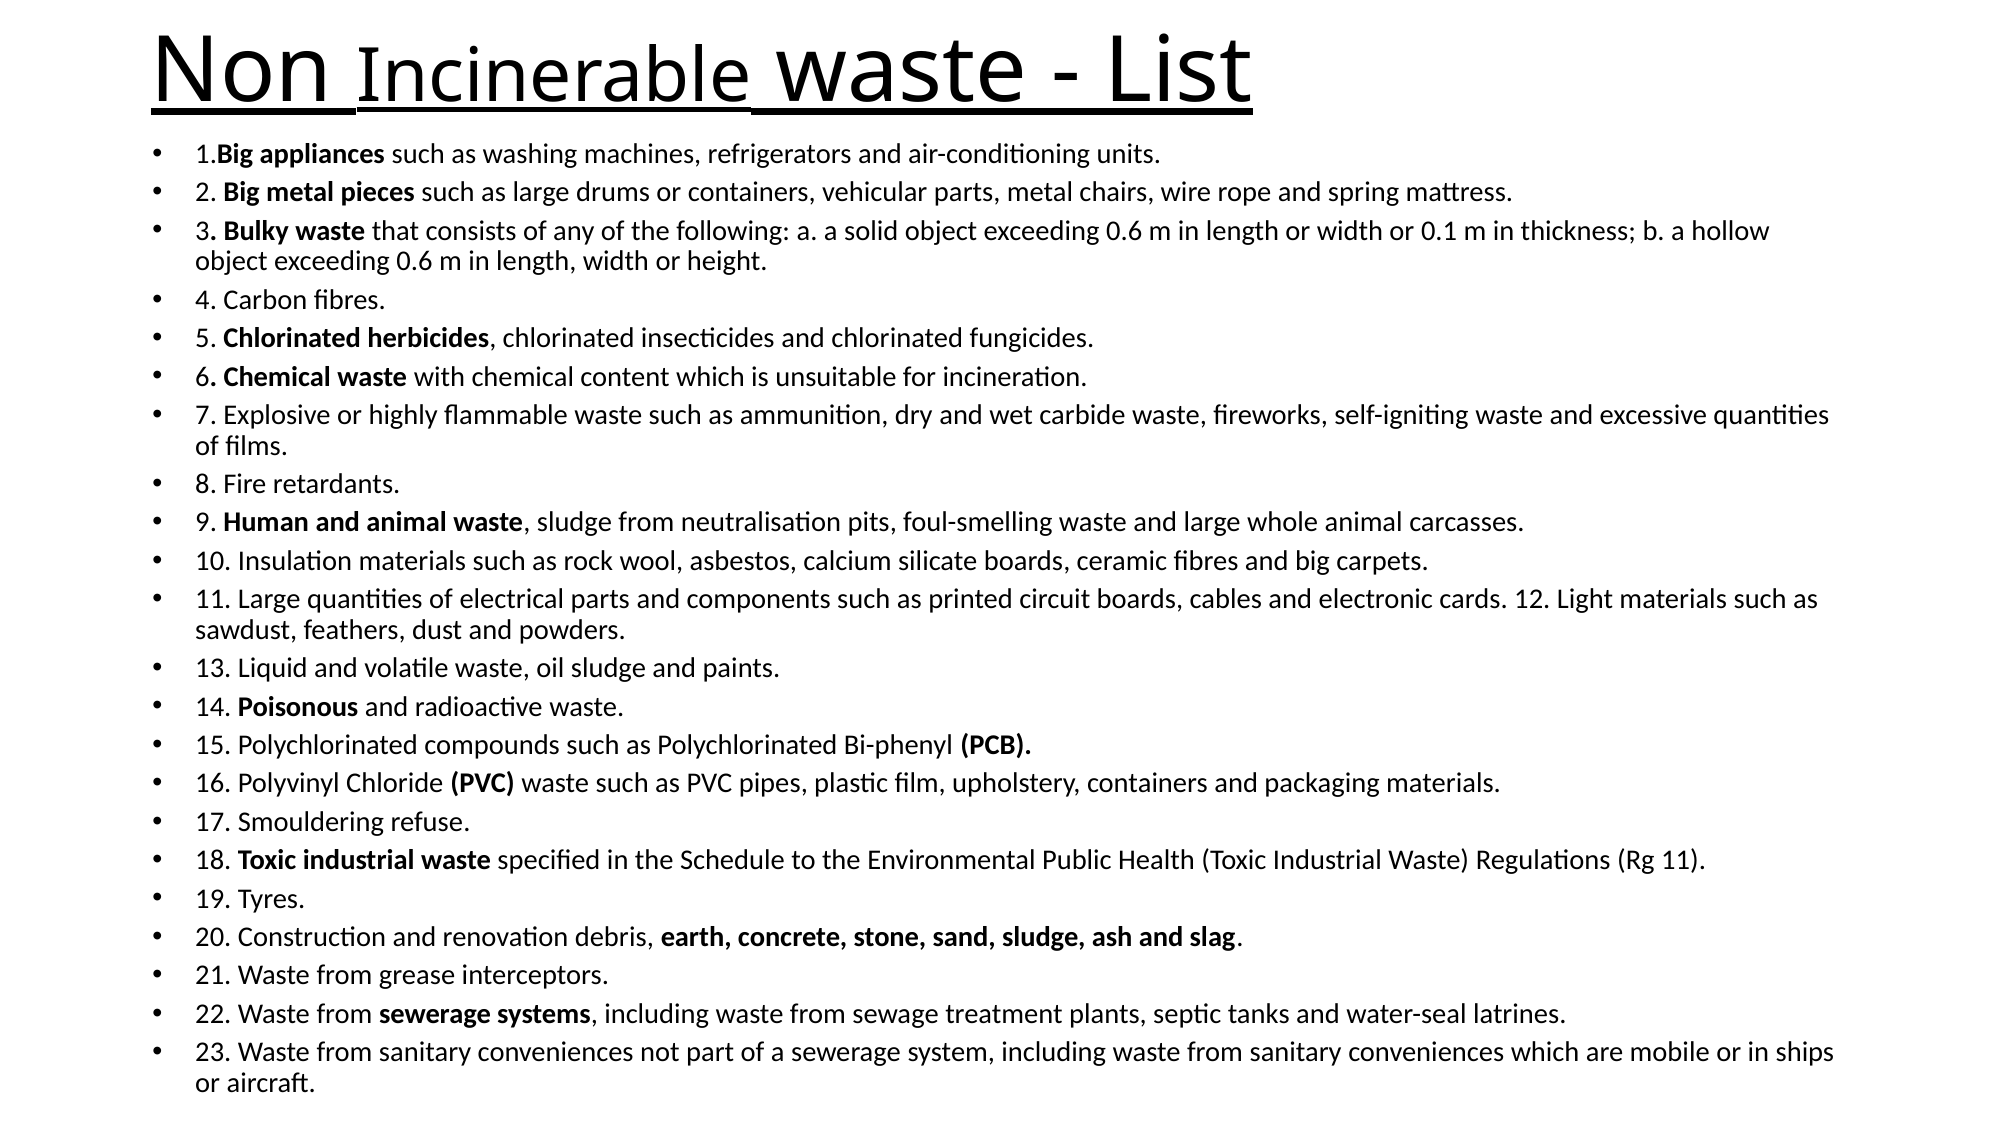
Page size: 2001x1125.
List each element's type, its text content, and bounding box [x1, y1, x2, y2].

list 1.Big appliances such as washing machines, refrigerators and air-conditioning units. 2. Big metal pieces such as large drums or containers, vehicular parts, metal chairs, wire rope and spring mattress. 3. Bulky waste that consists of any of the following: a. a solid object exceeding 0.6 m in length or width or 0.1 m in thickness; b. a hollow object exceeding 0.6 m in length, width or height. 4. Carbon fibres. 5. Chlorinated herbicides, chlorinated insecticides and chlorinated fungicides. 6. Chemical waste with chemical content which is unsuitable for incineration. 7. Explosive or highly flammable waste such as ammunition, dry and wet carbide waste, fireworks, self-igniting waste and excessive quantities of films. 8. Fire retardants. 9. Human and animal waste, sludge from neutralisation pits, foul-smelling waste and large whole animal carcasses. 10. Insulation materials such as rock wool, asbestos, calcium silicate boards, ceramic fibres and big carpets. 11. Large quantities of electrical parts and components such as printed circuit boards, cables and electronic cards. 12. Light materials such as sawdust, feathers, dust and powders. 13. Liquid and volatile waste, oil sludge and paints. 14. Poisonous and radioactive waste. 15. Polychlorinated compounds such as Polychlorinated Bi-phenyl (PCB). 16. Polyvinyl Chloride (PVC) waste such as PVC pipes, plastic film, upholstery, containers and packaging materials. 17. Smouldering refuse. 18. Toxic industrial waste specified in the Schedule to the Environmental Public Health (Toxic Industrial Waste) Regulations (Rg 11). 19. Tyres. 20. Construction and renovation debris, earth, concrete, stone, sand, sludge, ash and slag. 21. Waste from grease interceptors. 22. Waste from sewerage systems, including waste from sewage treatment plants, septic tanks and water-seal latrines. 23. Waste from sanitary conveniences not part of a sewerage system, including waste from sanitary conveniences which are mobile or in ships or aircraft. [137, 97, 1863, 1125]
title Non Incinerable waste - List [135, 0, 1861, 144]
